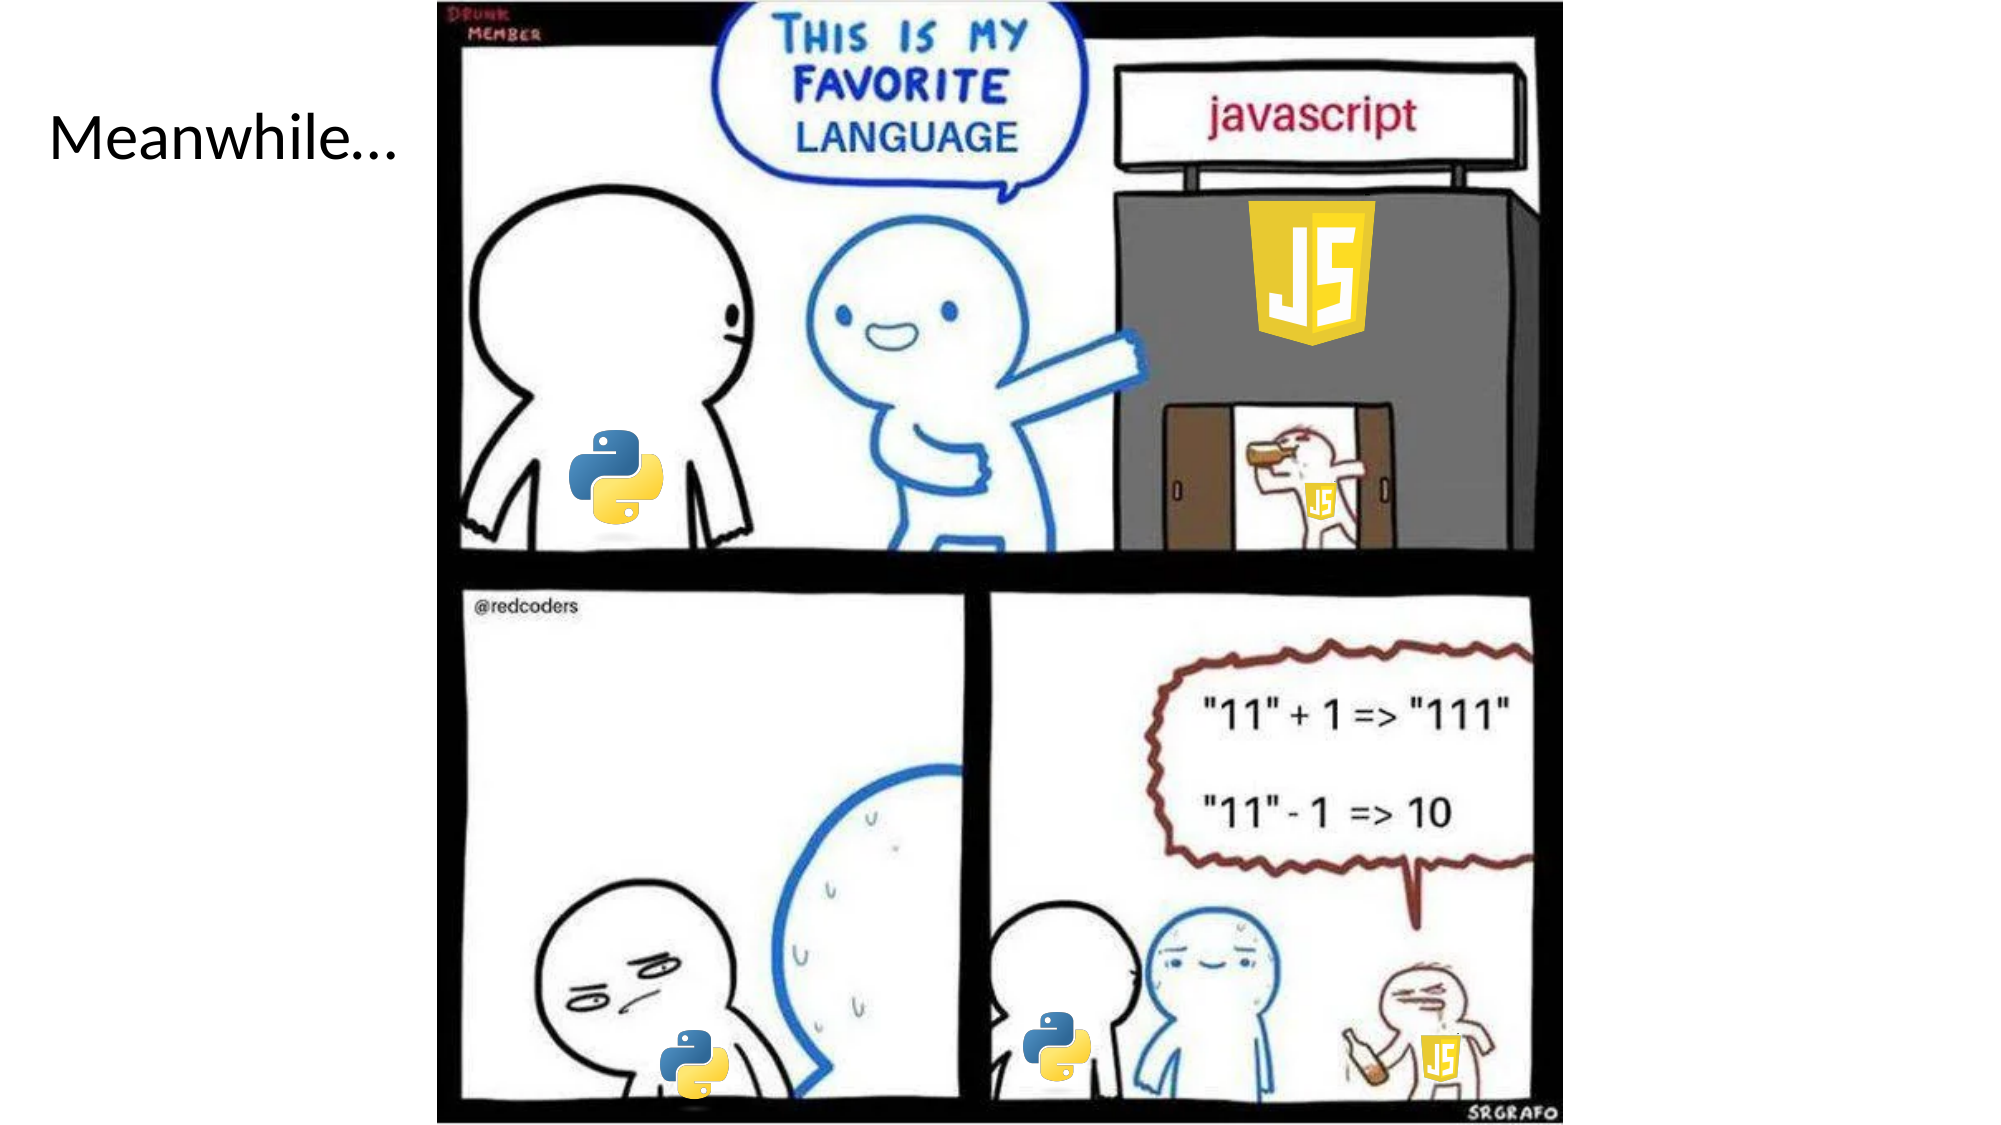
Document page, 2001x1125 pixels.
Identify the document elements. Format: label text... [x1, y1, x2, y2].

picture [437, 0, 1563, 1125]
text_box Meanwhile… [33, 85, 437, 181]
